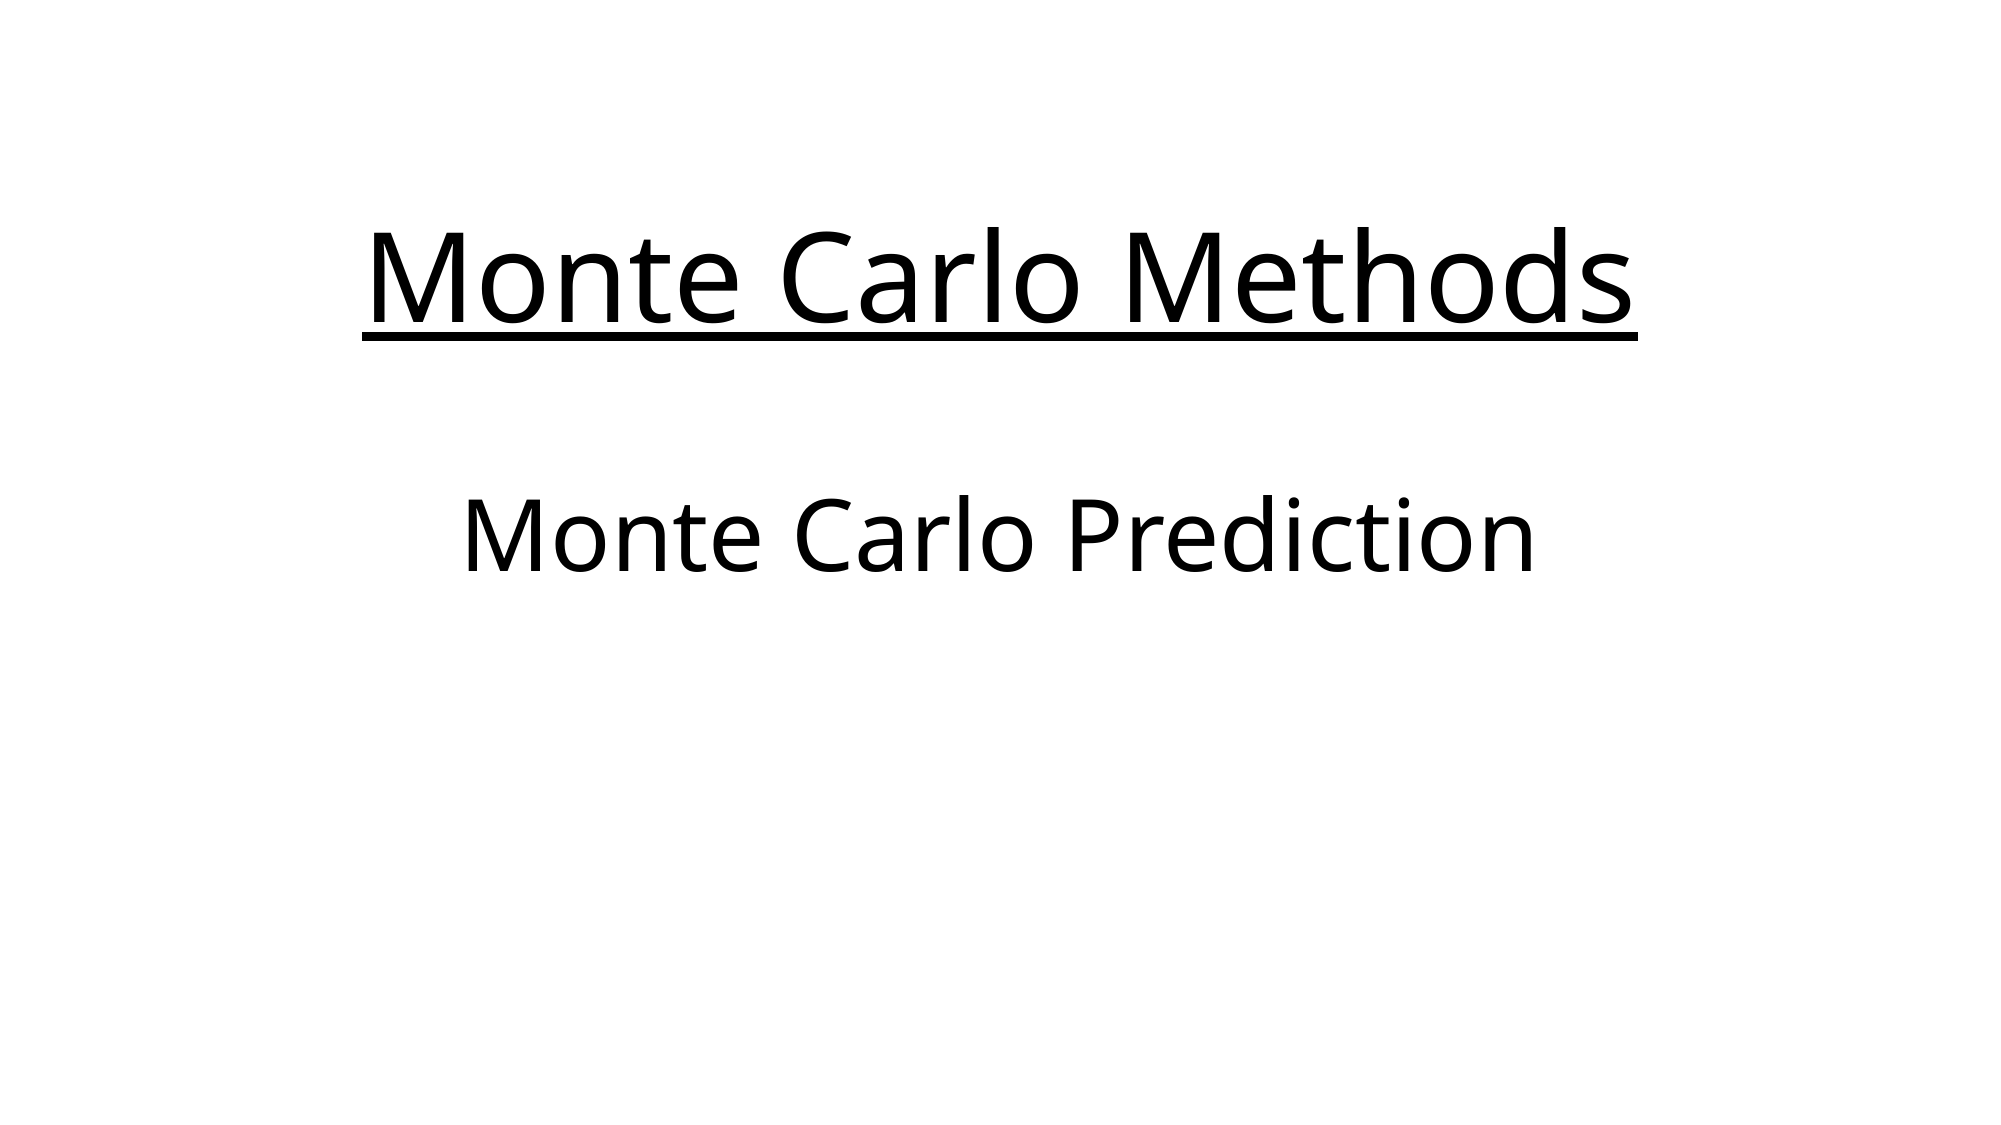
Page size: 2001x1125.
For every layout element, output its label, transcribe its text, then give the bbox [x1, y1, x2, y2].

title Monte Carlo Methods Monte Carlo Prediction [249, 139, 1750, 601]
